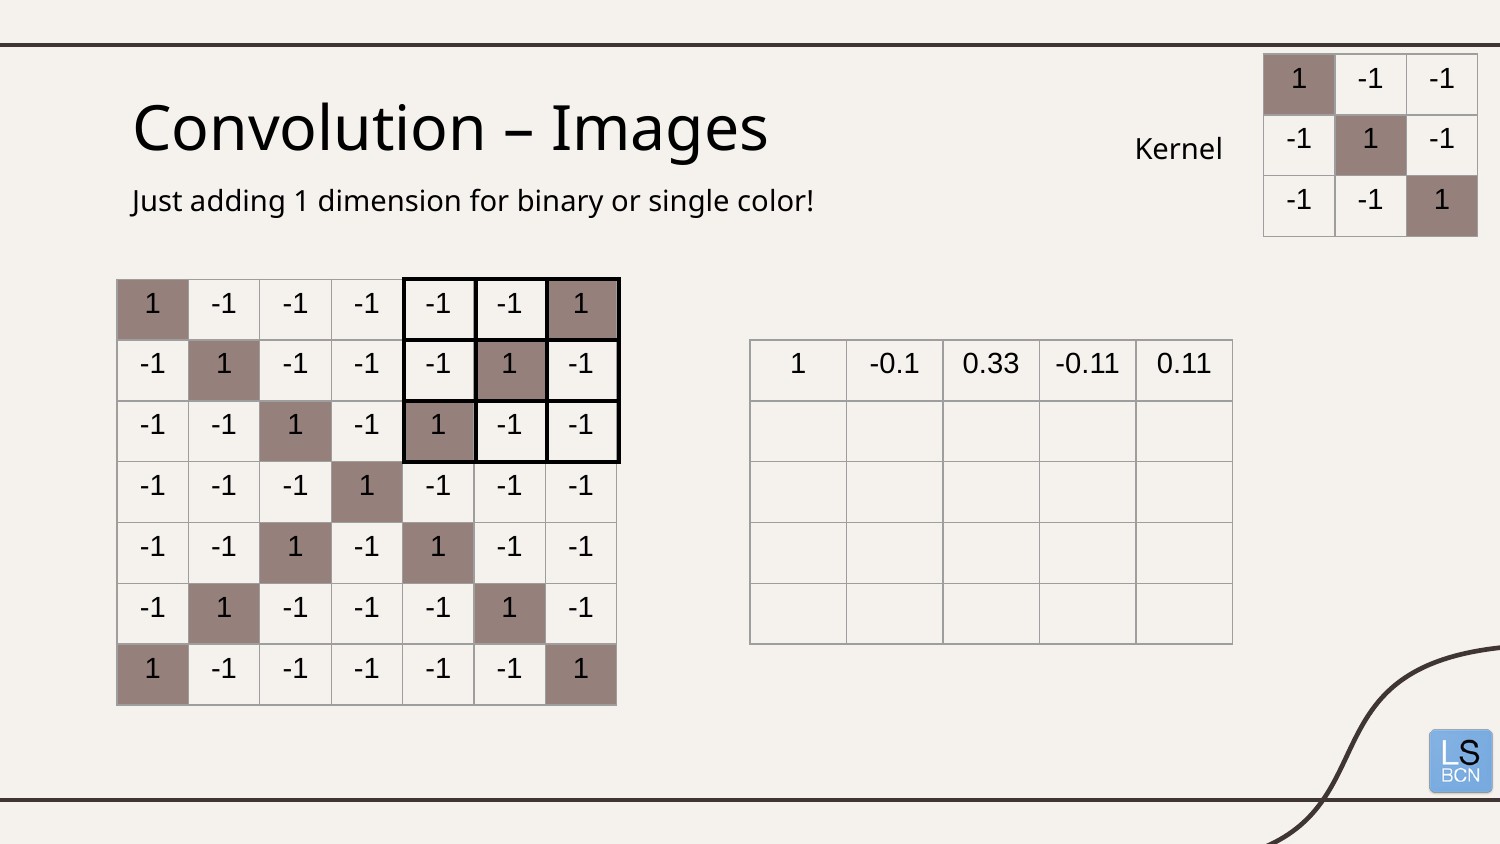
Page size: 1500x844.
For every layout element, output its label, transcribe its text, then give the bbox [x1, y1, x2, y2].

table_cell [406, 403, 474, 460]
table_cell [751, 462, 846, 522]
text_box Kernel [1119, 115, 1246, 166]
table_header [549, 281, 617, 338]
table_cell -1 [118, 341, 188, 400]
table_cell -1 [118, 462, 188, 522]
table_cell -1 [189, 462, 259, 522]
table_header [406, 281, 474, 338]
table_header 1 [118, 280, 188, 339]
table_cell [944, 402, 1039, 461]
table_cell -1 [118, 584, 188, 643]
table_cell 1 [475, 584, 545, 643]
table_cell [847, 462, 942, 522]
table_cell 1 [1336, 116, 1406, 175]
table_header -1 [260, 280, 331, 339]
picture [1421, 721, 1500, 801]
table_cell 1 [189, 584, 259, 643]
table_header [478, 281, 545, 338]
table_cell -1 [118, 402, 188, 461]
table_cell [549, 403, 617, 460]
table_cell [478, 403, 545, 460]
table_cell -1 [475, 523, 545, 583]
table_cell [1137, 584, 1232, 643]
table_cell -1 [546, 584, 616, 643]
table_cell -1 [403, 584, 473, 643]
table_header -0.1 [847, 341, 942, 400]
table_cell [751, 523, 846, 583]
table_cell 1 [189, 341, 259, 400]
table_cell -1 [332, 341, 402, 400]
table_header 1 [751, 341, 846, 400]
table_cell -1 [332, 645, 402, 704]
table_header -0.11 [1040, 341, 1135, 400]
table_cell [847, 584, 942, 643]
table_header -1 [332, 280, 402, 339]
table_cell -1 [1264, 176, 1334, 236]
table_cell -1 [332, 523, 402, 583]
table_cell 1 [260, 402, 331, 461]
table_cell 1 [260, 523, 331, 583]
table_cell [549, 342, 617, 399]
table_cell -1 [403, 464, 473, 522]
table_header -1 [1336, 55, 1406, 114]
table_cell [1040, 523, 1135, 583]
table_cell [944, 523, 1039, 583]
table_cell [1137, 523, 1232, 583]
table_cell -1 [189, 645, 259, 704]
table_cell [1040, 584, 1135, 643]
table_cell [751, 402, 846, 461]
title Convolution – Images [116, 72, 1263, 166]
table_cell [1137, 402, 1232, 461]
table_cell -1 [260, 645, 331, 704]
table_cell [847, 402, 942, 461]
table_cell -1 [475, 645, 545, 704]
table_cell -1 [260, 584, 331, 643]
table_cell -1 [475, 464, 545, 522]
table_cell [944, 462, 1039, 522]
table_cell 1 [546, 645, 616, 704]
table_header 0.33 [944, 341, 1039, 400]
table_cell [847, 523, 942, 583]
table_cell -1 [546, 523, 616, 583]
table_header -1 [1407, 55, 1477, 114]
table_header 1 [1264, 55, 1334, 114]
table_cell 1 [1407, 176, 1477, 236]
table_cell [478, 342, 545, 399]
table_cell -1 [189, 523, 259, 583]
table_cell 1 [403, 523, 473, 583]
table_cell -1 [260, 341, 331, 400]
table_cell 1 [118, 645, 188, 704]
text_box Just adding 1 dimension for binary or single color! [116, 166, 1278, 253]
table_cell -1 [189, 402, 259, 461]
table_cell -1 [1264, 116, 1334, 175]
table_cell -1 [1336, 176, 1406, 236]
table_cell [1040, 402, 1135, 461]
table_cell 1 [332, 462, 402, 522]
table_cell -1 [546, 464, 616, 522]
table_header 0.11 [1137, 341, 1232, 400]
table_header -1 [189, 280, 259, 339]
table_cell [1040, 462, 1135, 522]
table_cell -1 [1407, 116, 1477, 175]
table_cell [944, 584, 1039, 643]
table_cell -1 [332, 584, 402, 643]
table_cell -1 [118, 523, 188, 583]
table_cell -1 [403, 645, 473, 704]
table_cell [1137, 462, 1232, 522]
table_cell [751, 584, 846, 643]
table_cell -1 [332, 402, 402, 461]
table_cell -1 [260, 462, 331, 522]
table_cell [406, 342, 474, 399]
